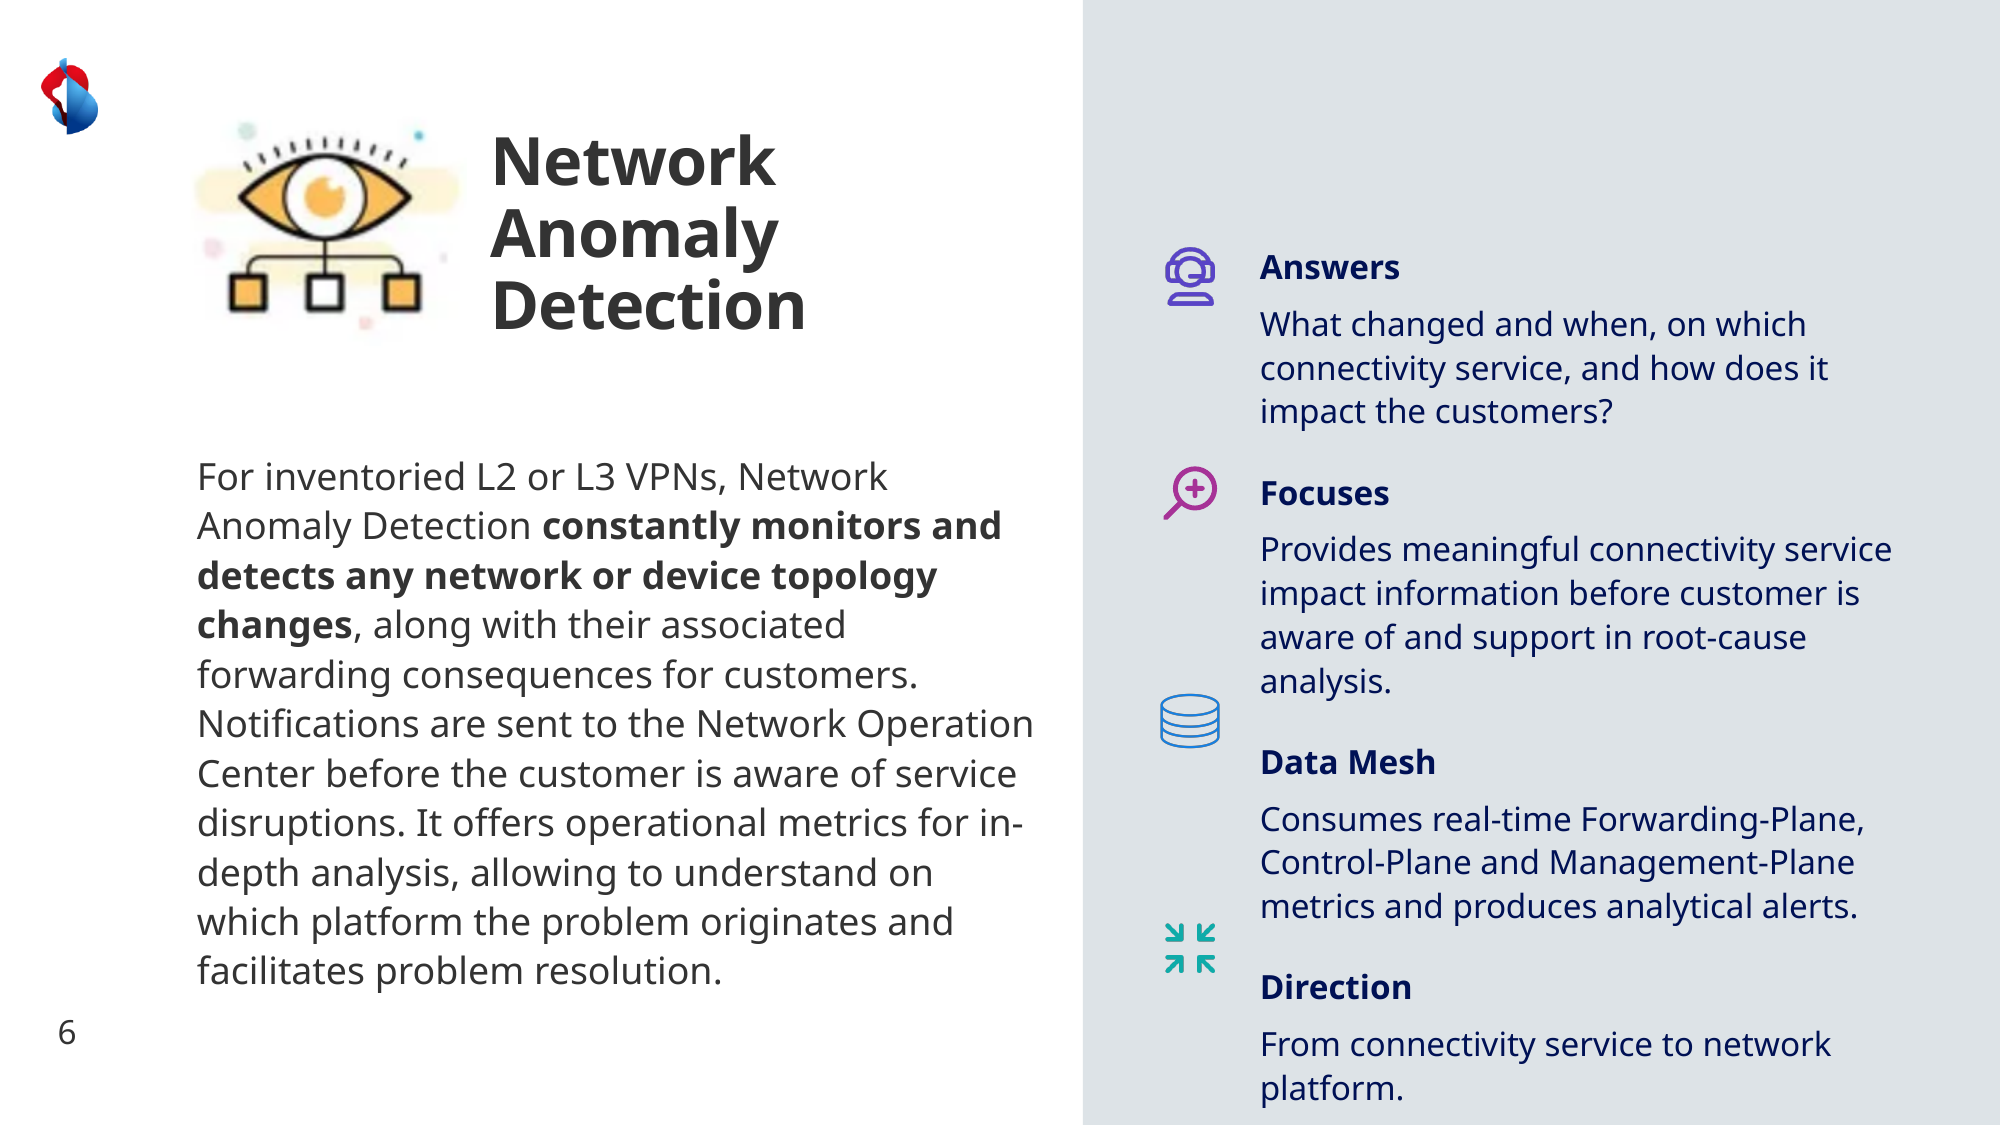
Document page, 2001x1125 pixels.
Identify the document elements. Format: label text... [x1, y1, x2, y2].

slide_number 6 [31, 999, 103, 1059]
text_box [1259, 1008, 1922, 1071]
text_box [1163, 466, 1218, 520]
text_box [1082, 0, 2000, 1125]
picture [1156, 687, 1224, 755]
text_box Answers What changed and when, on which connectivity service, and how does it impact the customers? Focuses Provides meaningful connectivity service impact information before customer is aware of and support in root-cause analysis. Data Mesh Consumes real-time Forwarding-Plane, Control-Plane and Management-Plane metrics and produces analytical alerts. Direction From connectivity service to network platform. [1259, 749, 1922, 780]
picture [190, 109, 467, 349]
picture [1156, 914, 1224, 982]
text_box [1259, 780, 1922, 1008]
text_box Answers What changed and when, on which connectivity service, and how does it impact the customers? Focuses Provides meaningful connectivity service impact information before customer is aware of and support in root-cause analysis. Data Mesh Consumes real-time Forwarding-Plane, Control-Plane and Management-Plane metrics and produces analytical alerts. Direction From connectivity service to network platform. [1259, 242, 1922, 512]
picture [1156, 242, 1224, 310]
text_box Network Anomaly Detection [490, 6, 858, 349]
text_box For inventoried L2 or L3 VPNs, Network Anomaly Detection constantly monitors and detects any network or device topology changes, along with their associated forwarding consequences for customers. Notifications are sent to the Network Operation Center before the customer is aware of service disruptions. It offers operational metrics for in-depth analysis, allowing to understand on which platform the problem originates and facilitates problem resolution. [196, 448, 1036, 1059]
text_box [1259, 512, 1922, 749]
picture [41, 58, 98, 135]
